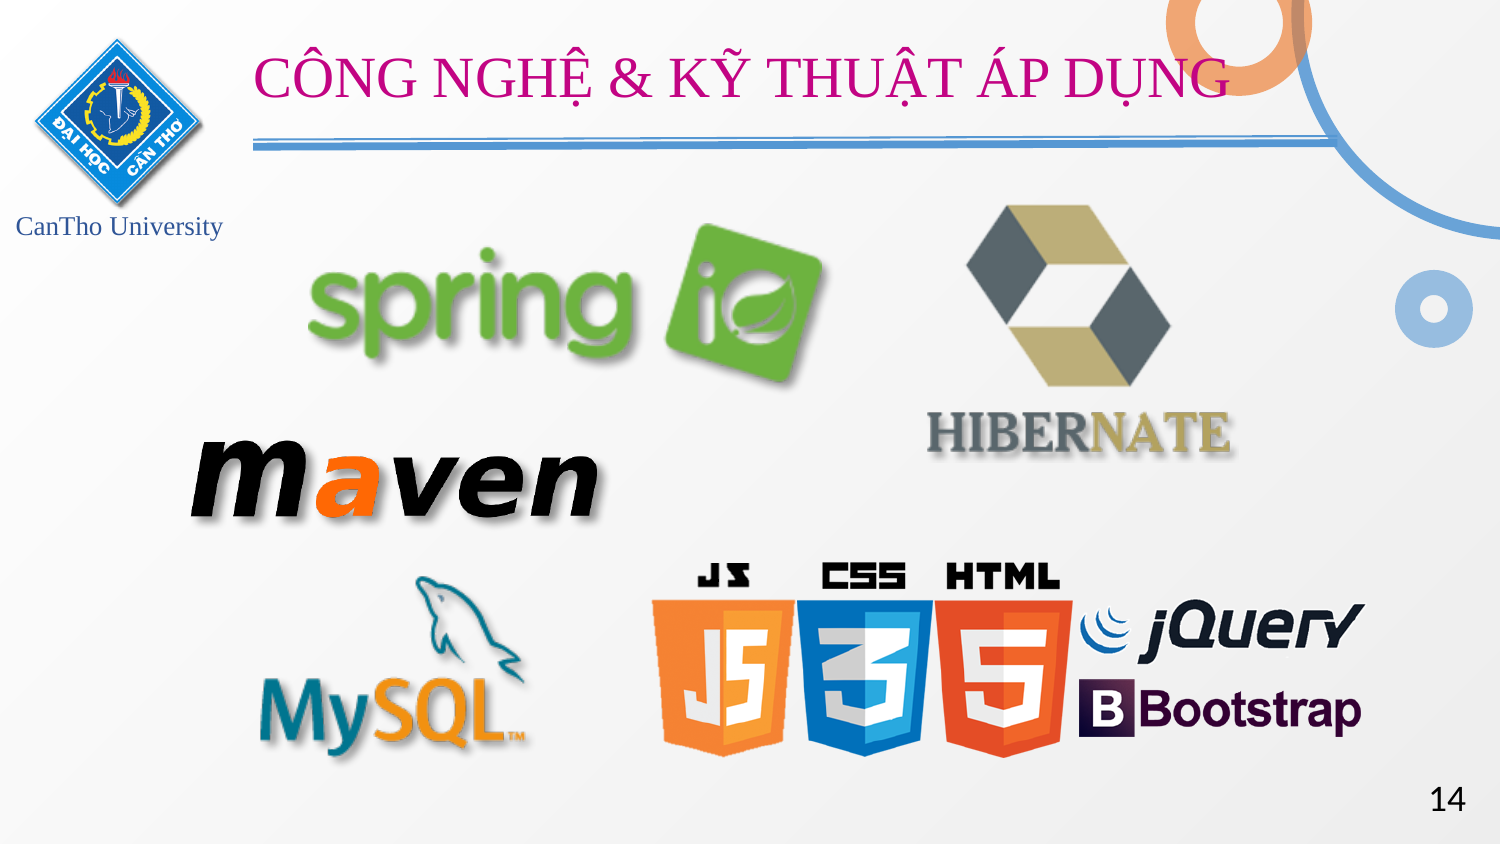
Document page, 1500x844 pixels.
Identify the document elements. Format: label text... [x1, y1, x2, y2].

picture [253, 572, 529, 759]
picture [926, 204, 1239, 463]
picture [77, 164, 822, 550]
text_box CanTho University [0, 200, 282, 249]
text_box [641, 549, 1380, 768]
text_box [253, 135, 1338, 140]
picture [32, 36, 203, 207]
text_box 14 [1412, 766, 1500, 827]
title CÔNG NGHỆ & KỸ THUẬT ÁP DỤNG [238, 31, 1350, 213]
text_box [253, 143, 1338, 147]
